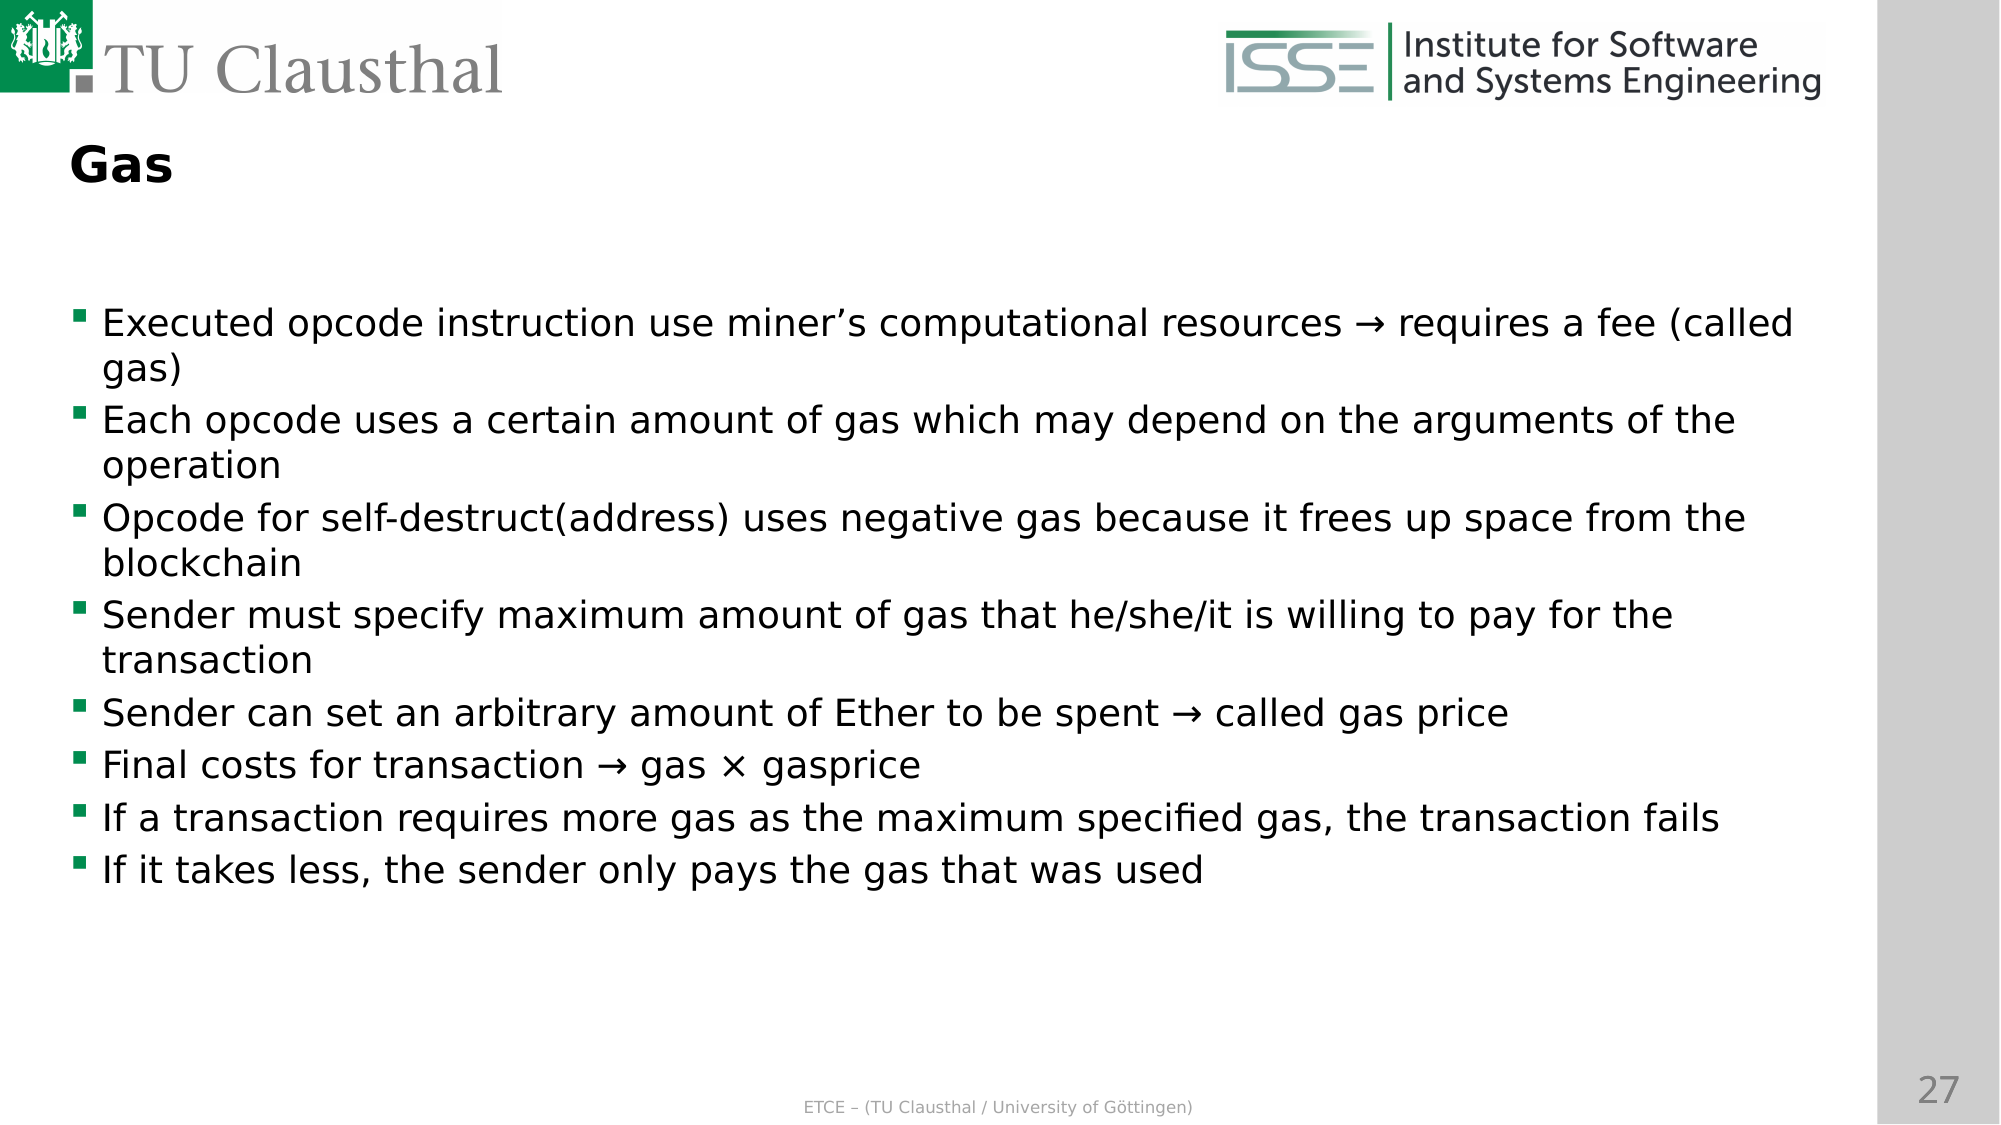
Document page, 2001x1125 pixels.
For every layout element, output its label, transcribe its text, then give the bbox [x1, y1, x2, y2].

picture [1218, 22, 1826, 107]
picture [0, 0, 502, 93]
text_box Gas [55, 125, 1819, 208]
text_box Executed opcode instruction use miner’s computational resources → requires a fee (called gas) Each opcode uses a certain amount of gas which may depend on the arguments of the operation Opcode for self-destruct(address) uses negative gas because it frees up space from the blockchain Sender must specify maximum amount of gas that he/she/it is willing to pay for the transaction Sender can set an arbitrary amount of Ether to be spent → called gas price Final costs for transaction → gas × gasprice If a transaction requires more gas as the maximum specified gas, the transaction fails If it takes less, the sender only pays the gas that was used [55, 208, 1819, 1035]
